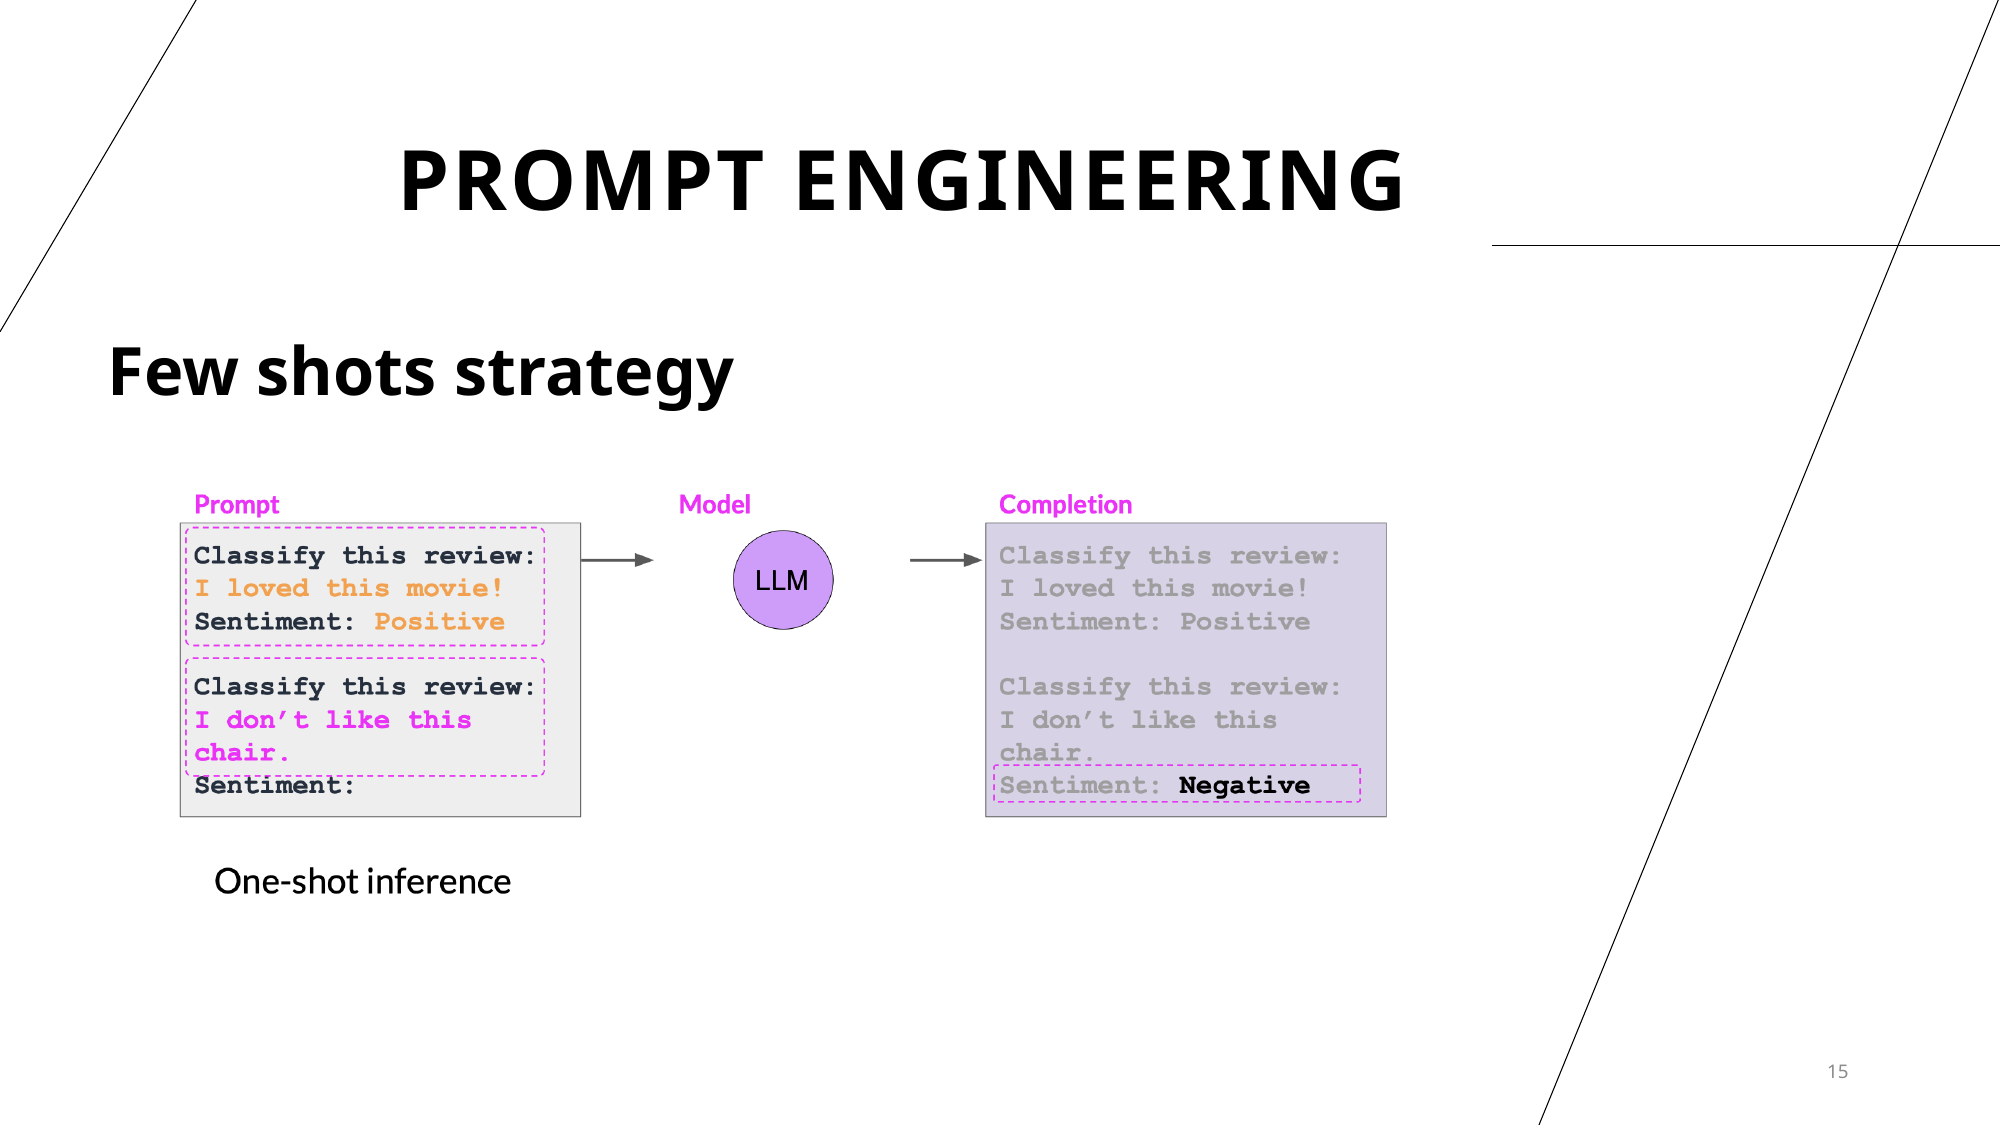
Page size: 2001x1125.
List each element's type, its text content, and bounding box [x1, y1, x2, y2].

slide_number 15 [1701, 1042, 1864, 1103]
picture [146, 446, 1422, 921]
title Prompt engineering [146, 0, 1658, 237]
text_box Few shots strategy [92, 321, 750, 416]
